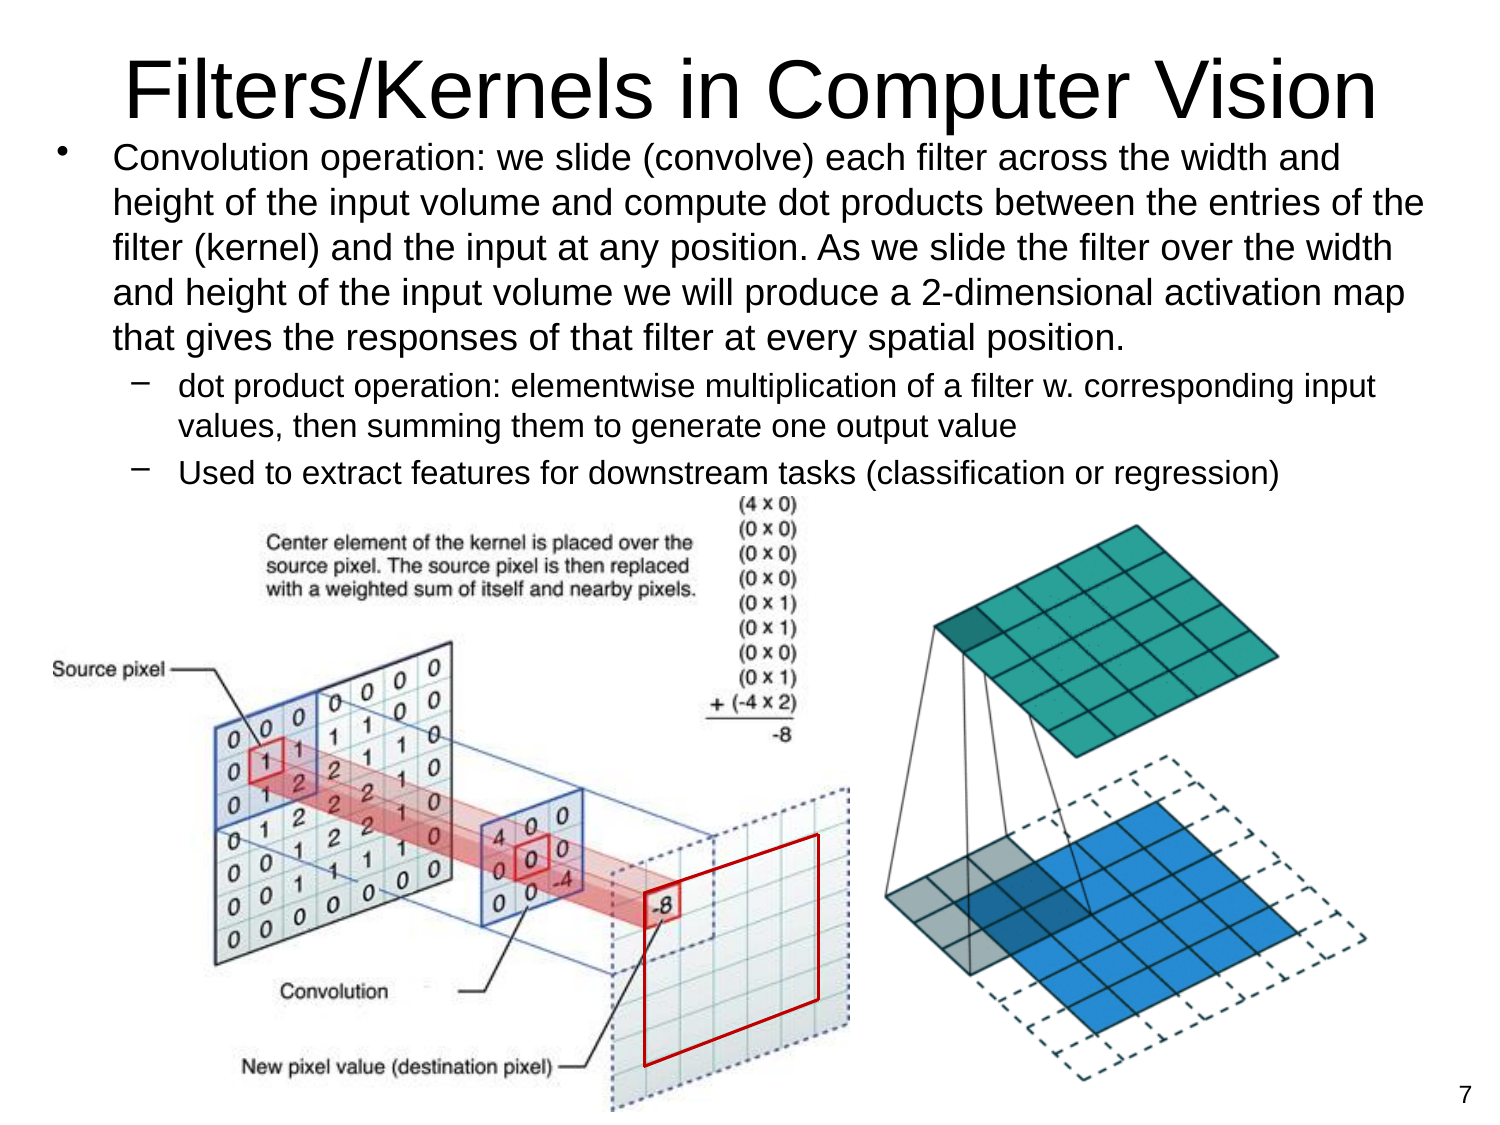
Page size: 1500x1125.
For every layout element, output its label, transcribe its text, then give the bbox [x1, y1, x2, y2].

title Filters/Kernels in Computer Vision [76, 13, 1428, 125]
picture [52, 496, 850, 1112]
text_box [650, 999, 819, 1067]
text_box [643, 833, 818, 894]
slide_number 7 [1399, 1070, 1488, 1112]
picture [855, 496, 1396, 1110]
list Convolution operation: we slide (convolve) each filter across the width and height of the input volume and compute dot products between the entries of the filter (kernel) and the input at any position. As we slide the filter over the width and height of the input volume we will produce a 2-dimensional activation map that gives the responses of that filter at every spatial position. dot product operation: elementwise multiplication of a filter w. corresponding input values, then summing them to generate one output value Used to extract features for downstream tasks (classification or regression) [41, 125, 1459, 540]
